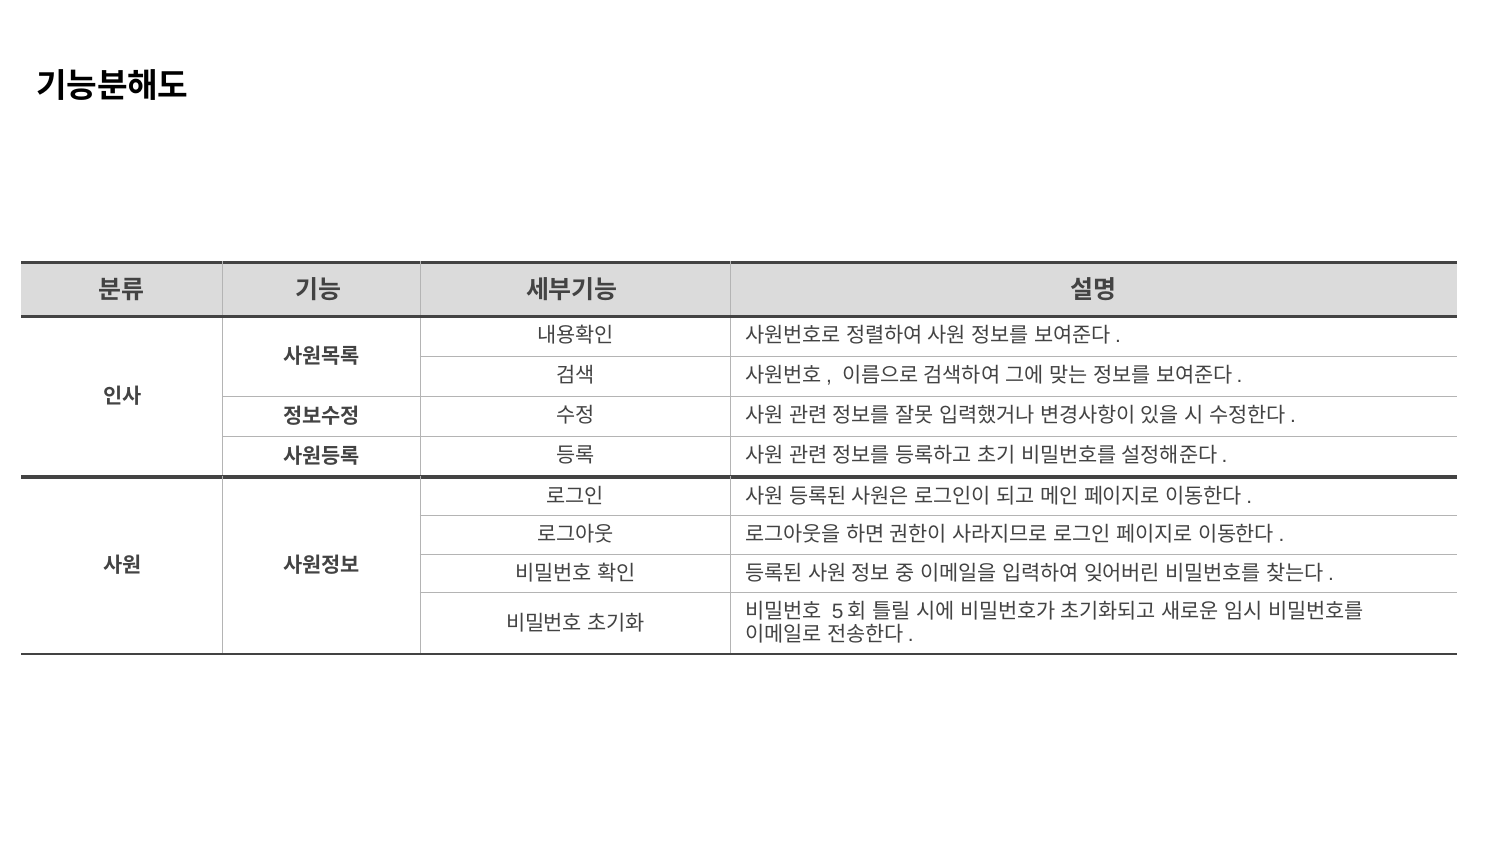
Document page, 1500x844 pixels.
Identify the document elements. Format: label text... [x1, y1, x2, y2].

table_cell 사원 관련 정보를 등록하고 초기 비밀번호를 설정해준다. [731, 437, 1457, 475]
table_cell 내용확인 [421, 318, 730, 356]
table_header 사원 등록된 사원은 로그인이 되고 메인 페이지로 이동한다. [731, 479, 1457, 515]
table_cell 정보수정 [223, 397, 420, 436]
table_header 분류 [21, 264, 222, 315]
table_cell 사원목록 [223, 318, 420, 396]
table_cell 등록된 사원 정보 중 이메일을 입력하여 잊어버린 비밀번호를 찾는다. [731, 555, 1457, 592]
text_box 기능분해도 [21, 49, 427, 145]
table_header 설명 [731, 264, 1457, 315]
table_cell 인사 [21, 318, 222, 475]
table_cell 사원번호로 정렬하여 사원 정보를 보여준다. [731, 318, 1457, 356]
table_cell 등록 [421, 437, 730, 475]
table_cell 비밀번호 초기화 [421, 593, 730, 653]
table_cell 로그아웃을 하면 권한이 사라지므로 로그인 페이지로 이동한다. [731, 516, 1457, 554]
table_cell 사원등록 [223, 437, 420, 475]
table_header 세부기능 [421, 264, 730, 315]
table_cell 수정 [421, 397, 730, 436]
table_cell 사원번호, 이름으로 검색하여 그에 맞는 정보를 보여준다. [731, 357, 1457, 396]
table_header 로그인 [421, 479, 730, 515]
table_cell 검색 [421, 357, 730, 396]
table_header 기능 [223, 264, 420, 315]
table_header 사원 [21, 479, 222, 653]
table_cell 로그아웃 [421, 516, 730, 554]
table_cell 사원 관련 정보를 잘못 입력했거나 변경사항이 있을 시 수정한다. [731, 397, 1457, 436]
table_cell 비밀번호 5회 틀릴 시에 비밀번호가 초기화되고 새로운 임시 비밀번호를 이메일로 전송한다. [731, 593, 1457, 653]
table_cell 비밀번호 확인 [421, 555, 730, 592]
table_header 사원정보 [223, 479, 420, 653]
